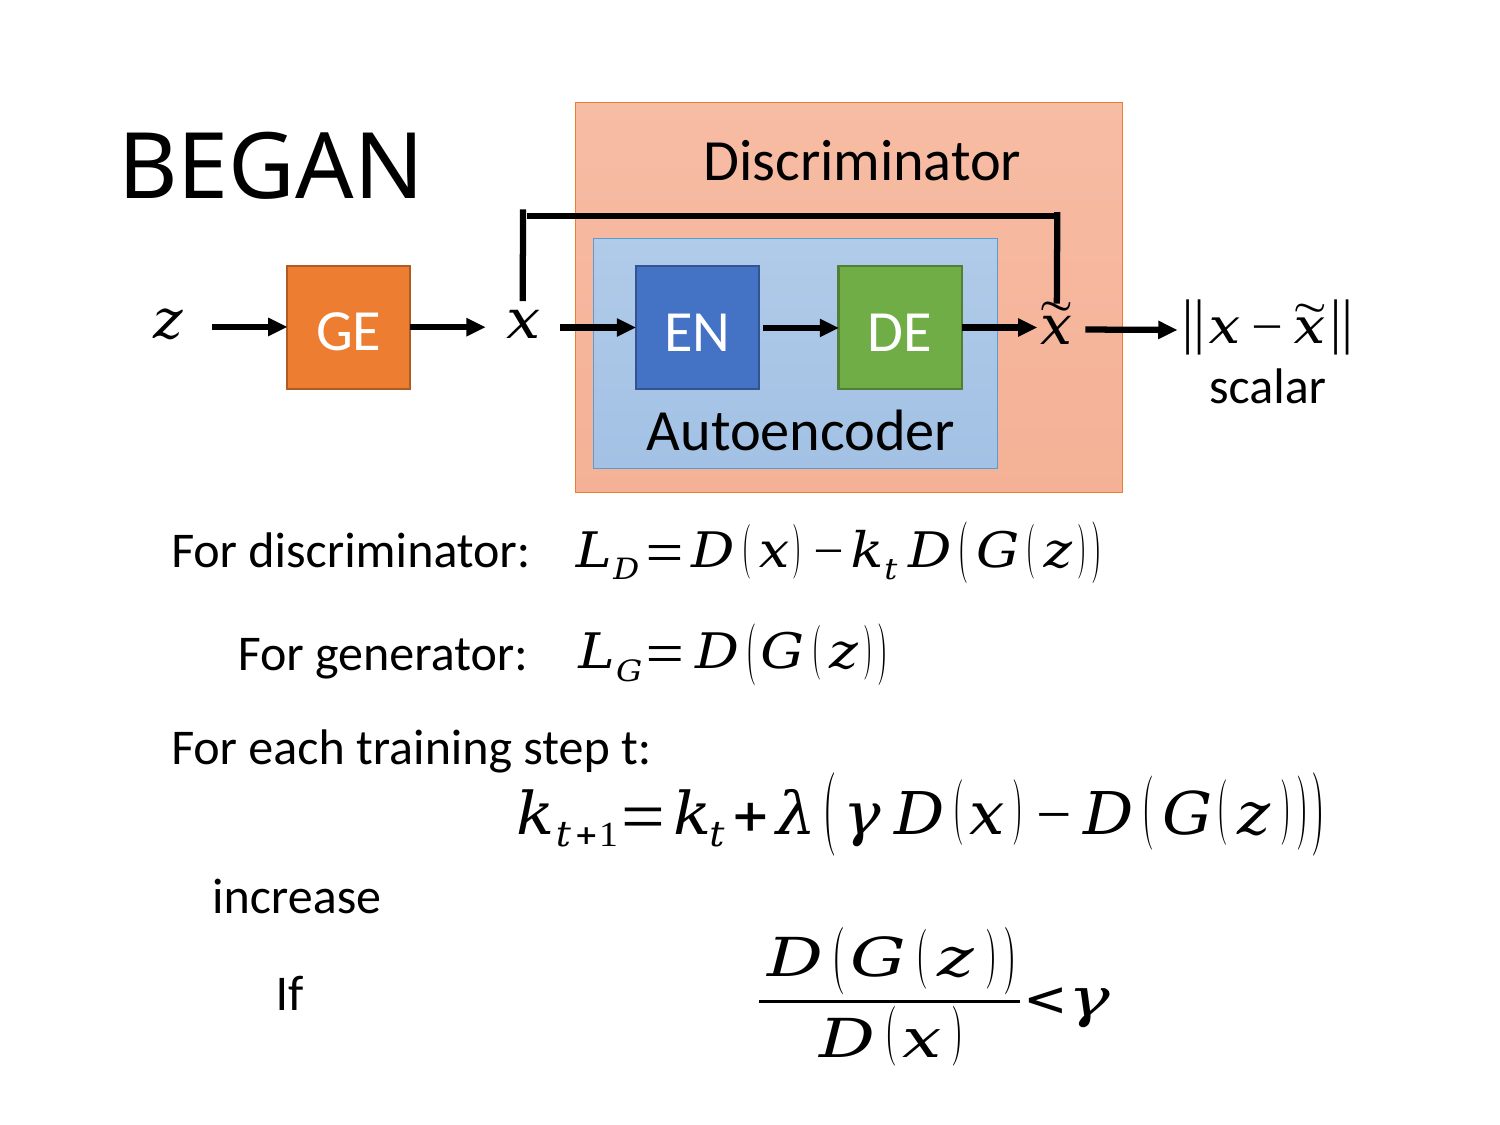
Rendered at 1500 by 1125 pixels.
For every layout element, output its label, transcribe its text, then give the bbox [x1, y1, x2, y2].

text_box For generator: [131, 612, 543, 688]
text_box For each training step t: [156, 706, 796, 782]
text_box For discriminator: [156, 509, 568, 585]
title BEGAN [103, 59, 1397, 278]
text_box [149, 102, 1359, 493]
